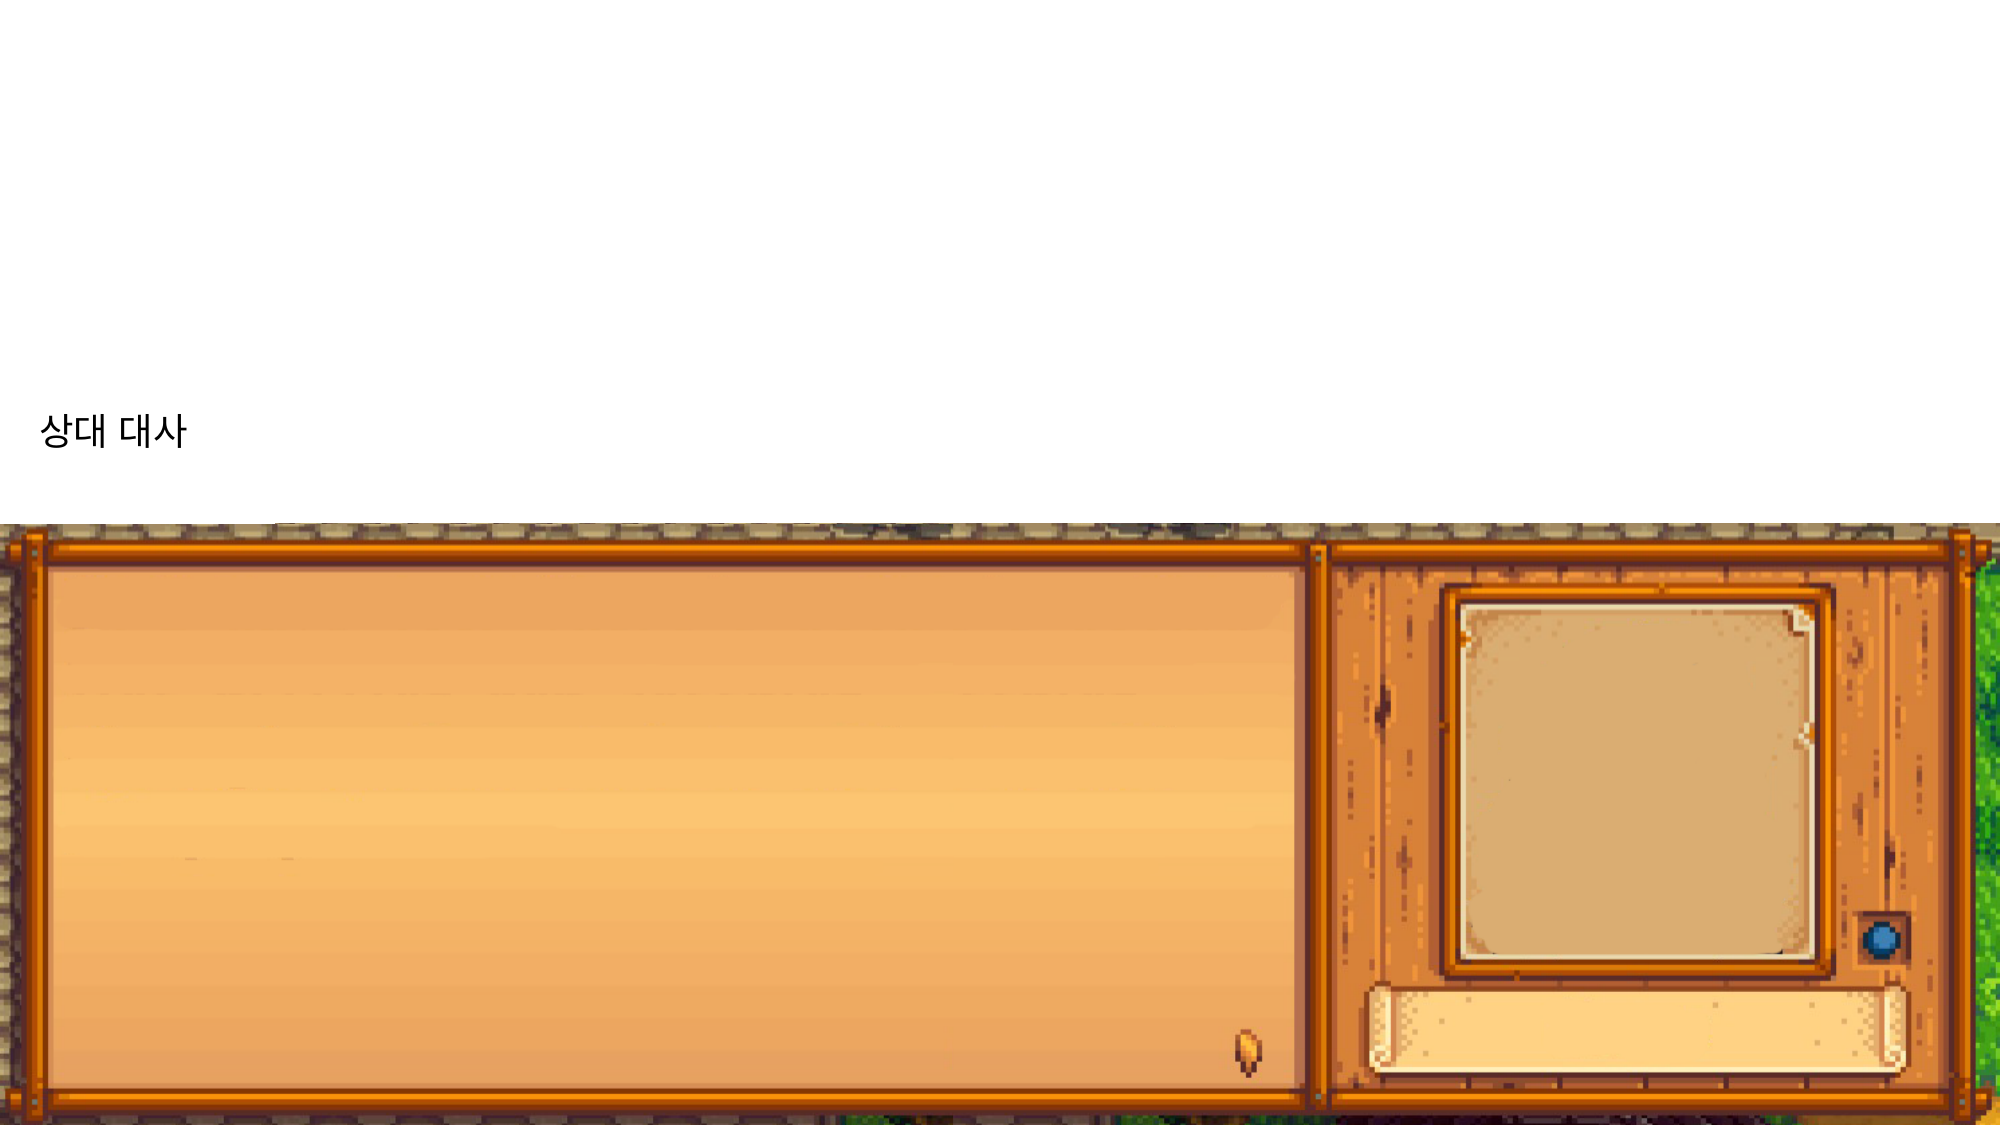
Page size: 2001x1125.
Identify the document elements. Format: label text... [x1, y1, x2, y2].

picture [0, 523, 2000, 1125]
text_box 상대 대사 [24, 400, 345, 461]
